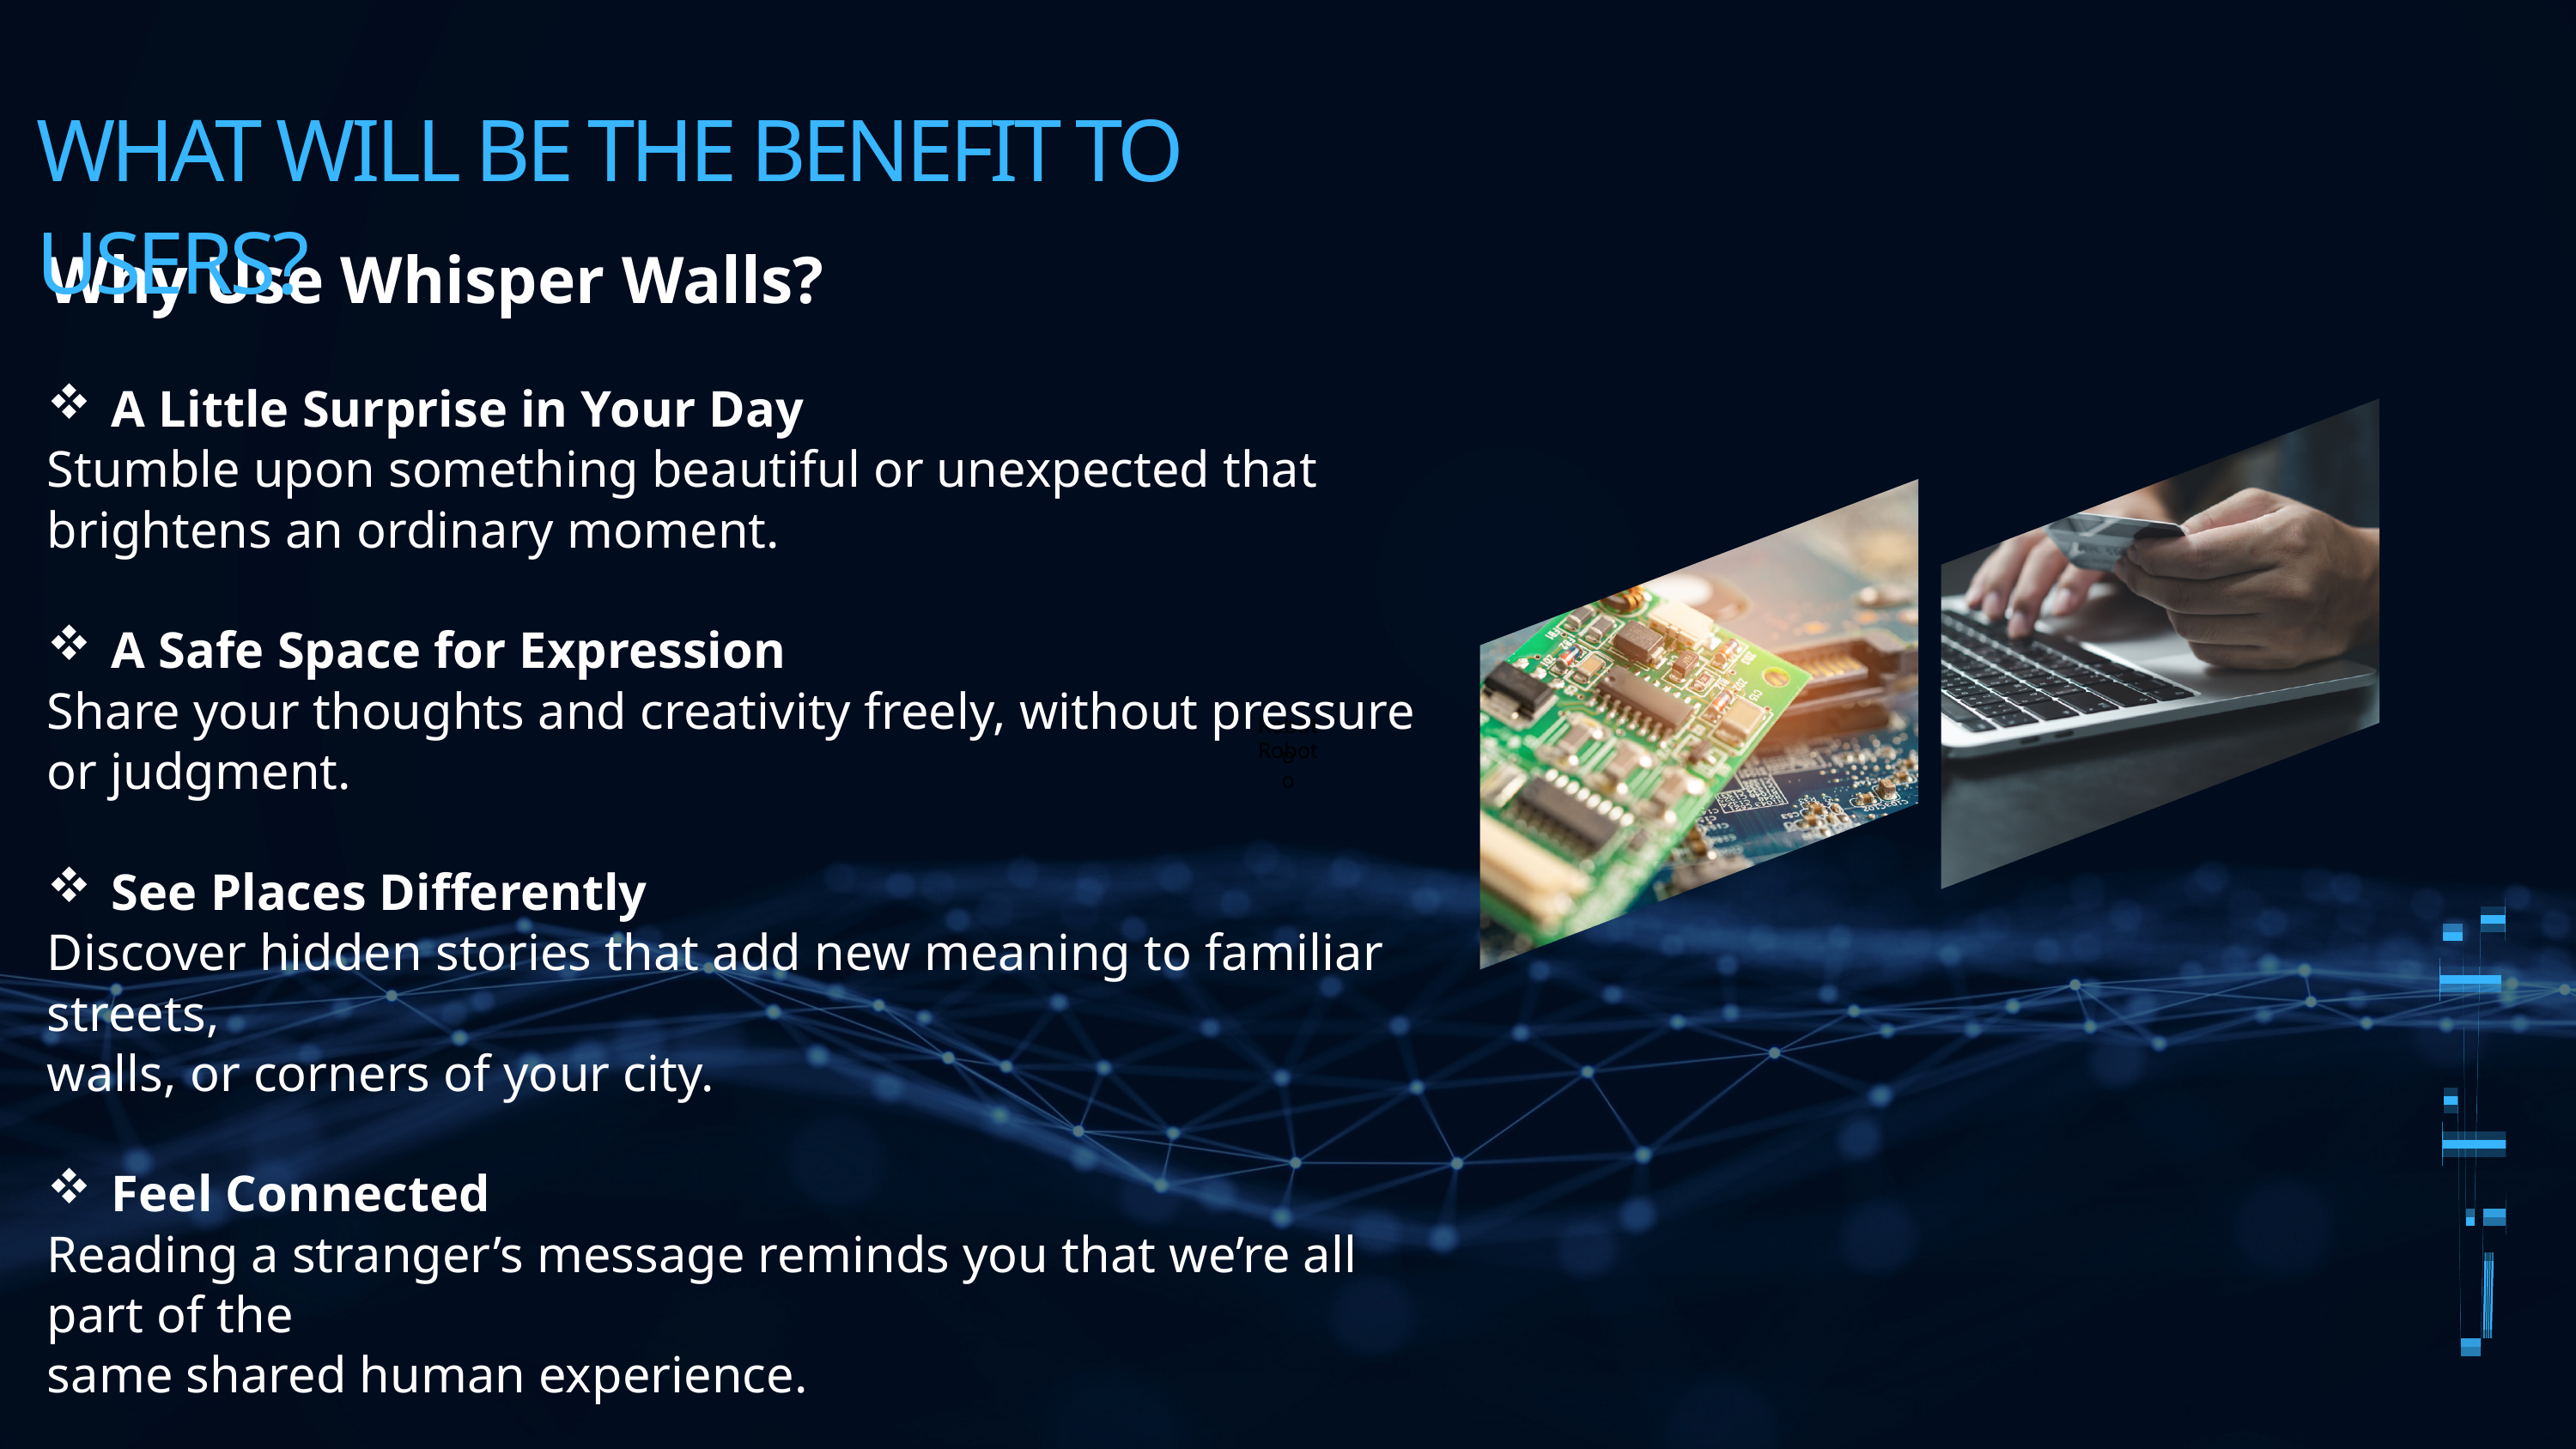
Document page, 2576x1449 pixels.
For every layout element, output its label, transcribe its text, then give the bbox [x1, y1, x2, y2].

text_box WHAT WILL BE THE BENEFIT TO USERS? [36, 86, 1398, 312]
text_box [2439, 898, 2506, 1356]
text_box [1479, 478, 1919, 970]
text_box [1941, 397, 2380, 889]
text_box Why Use Whisper Walls? A Little Surprise in Your Day Stumble upon something beautiful or unexpected that brightens an ordinary moment. A Safe Space for Expression Share your thoughts and creativity freely, without pressure or judgment. See Places Differently Discover hidden stories that add new meaning to familiar streets, walls, or corners of your city. Feel Connected Reading a stranger’s message reminds you that we’re all part of the same shared human experience. [46, 249, 1458, 1449]
text_box [0, 0, 2576, 1449]
